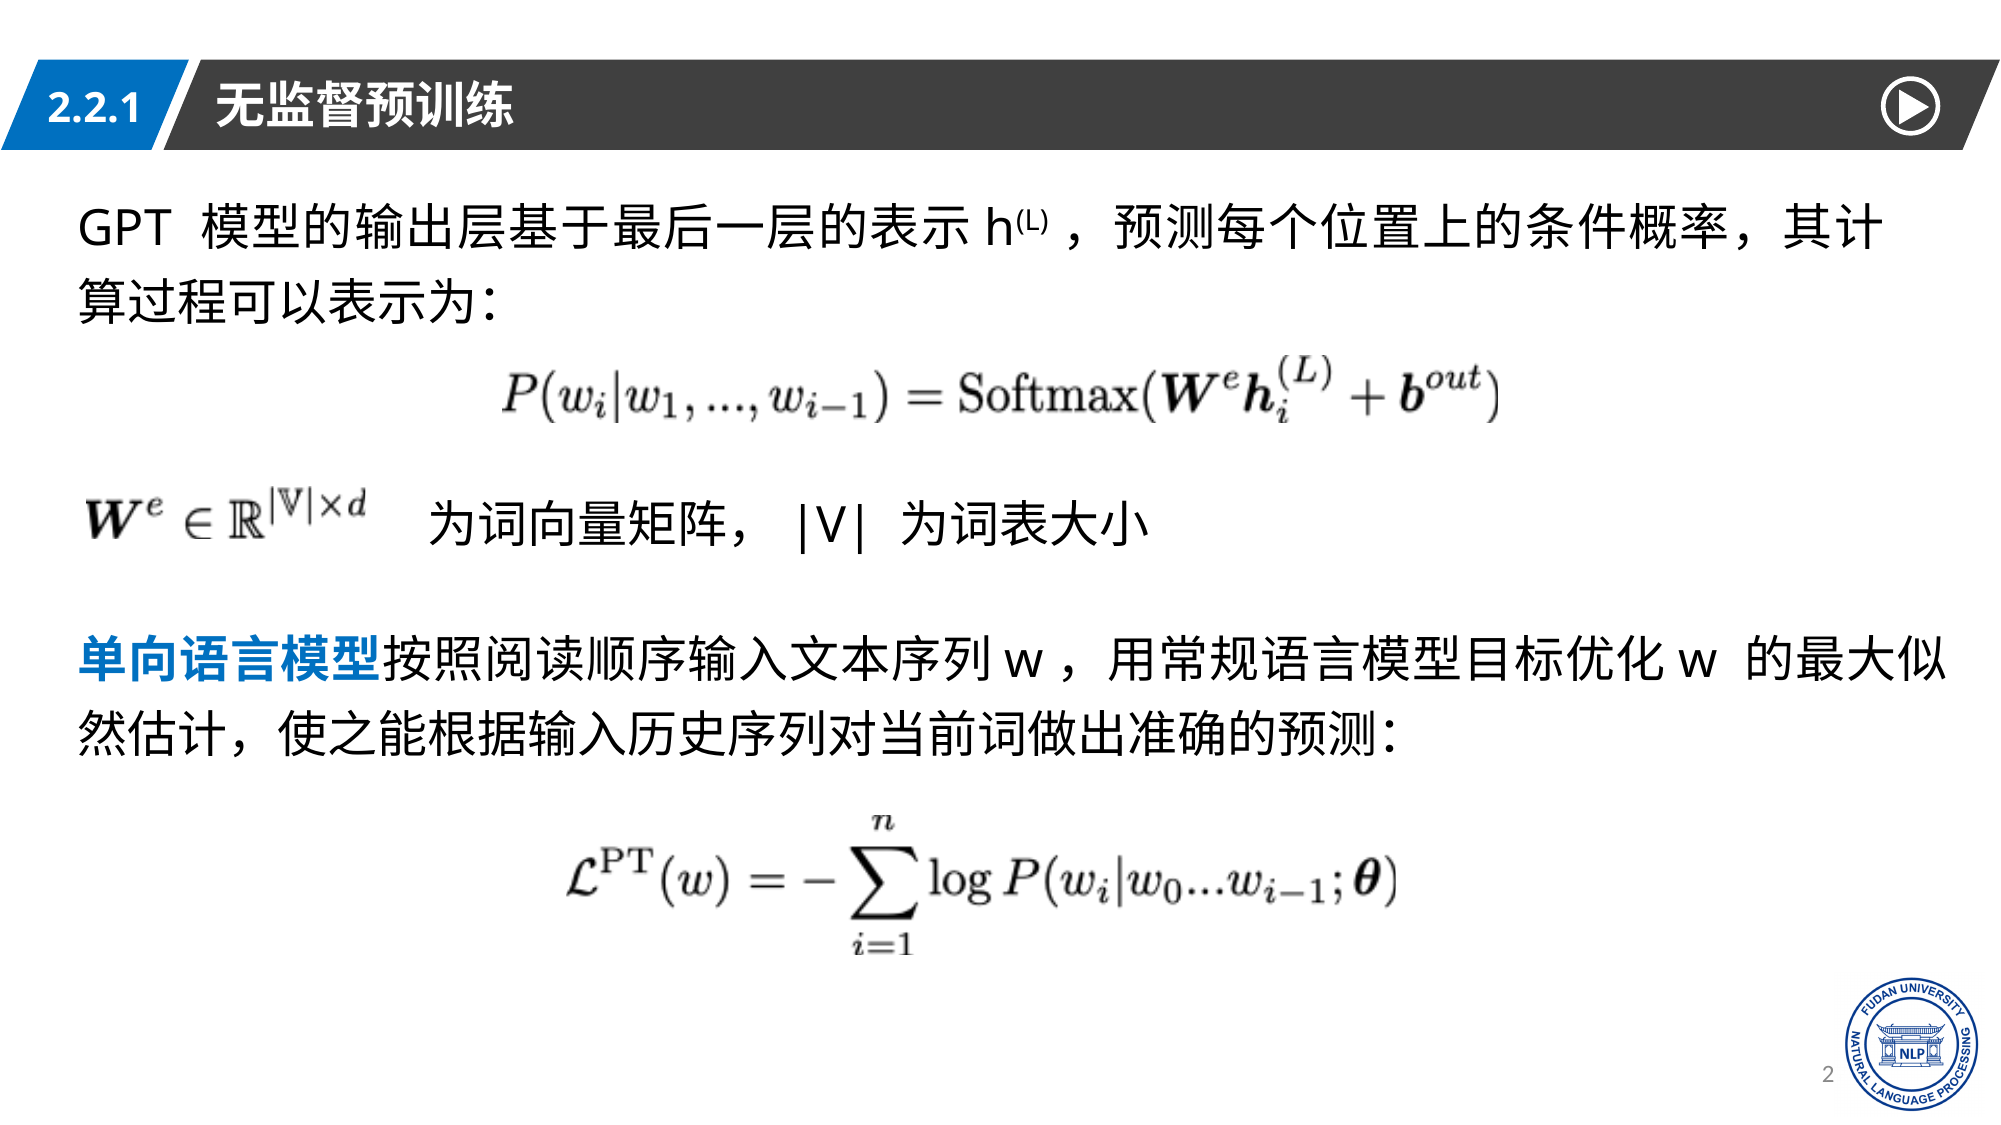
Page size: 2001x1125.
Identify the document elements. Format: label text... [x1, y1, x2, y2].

picture [85, 486, 366, 539]
picture [501, 355, 1499, 423]
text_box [1883, 78, 1939, 134]
slide_number 27 [1412, 1042, 1863, 1103]
text_box GPT 模型的输出层基于最后一层的表示h(L)，预测每个位置上的条件概率，其计算过程可以表示为： [62, 173, 1900, 338]
picture [1834, 972, 1985, 1117]
text_box 为词向量矩阵，|V| 为词表大小 [412, 470, 1413, 561]
text_box [163, 59, 2000, 150]
text_box [32, 59, 189, 120]
text_box 2.2.1 [26, 73, 164, 138]
picture [566, 814, 1396, 956]
text_box 无监督预训练 [200, 66, 531, 142]
text_box 单向语言模型按照阅读顺序输入文本序列w，用常规语言模型目标优化w 的最大似然估计，使之能根据输入历史序列对当前词做出准确的预测： [62, 605, 1962, 770]
text_box [1, 89, 157, 150]
